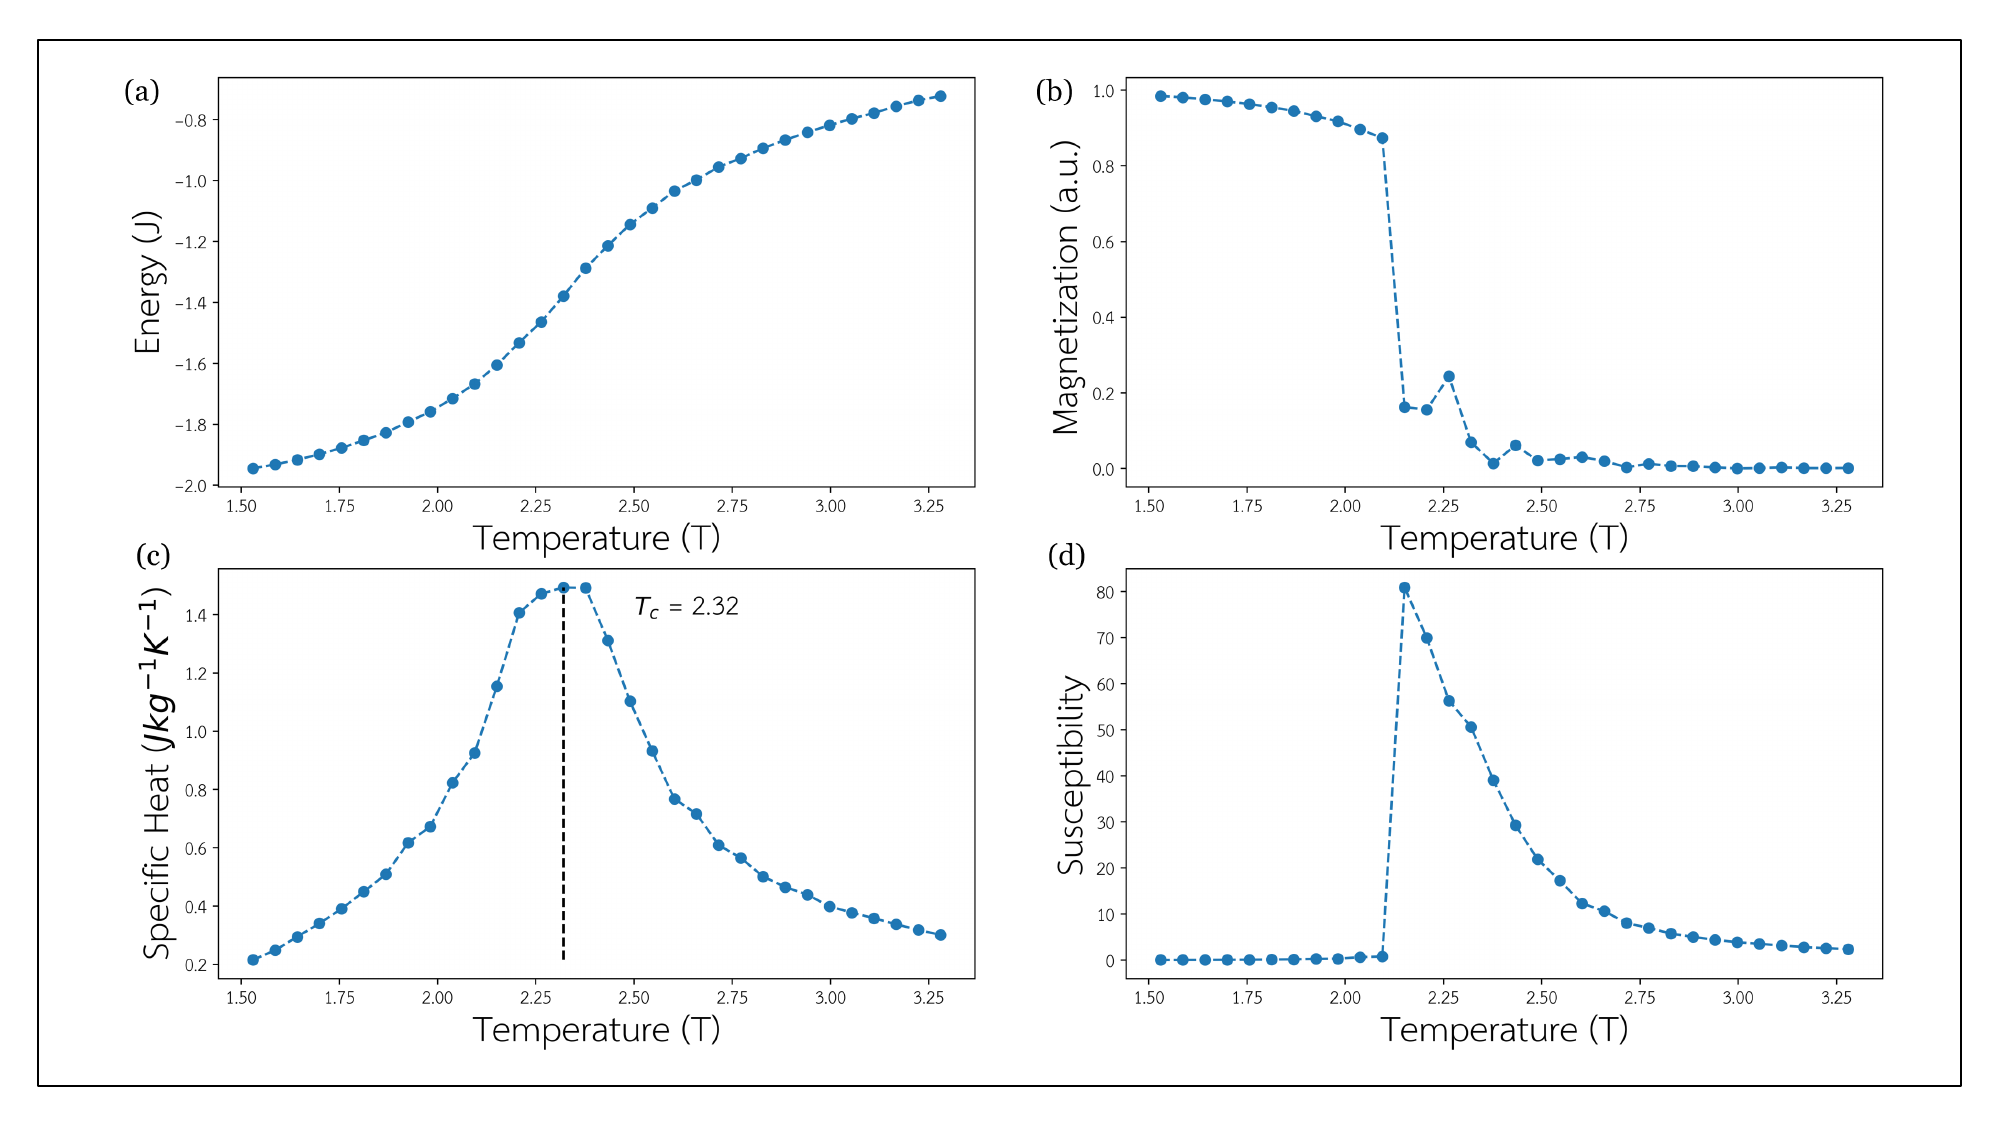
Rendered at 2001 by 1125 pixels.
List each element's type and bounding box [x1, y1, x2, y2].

picture [106, 64, 1894, 1061]
